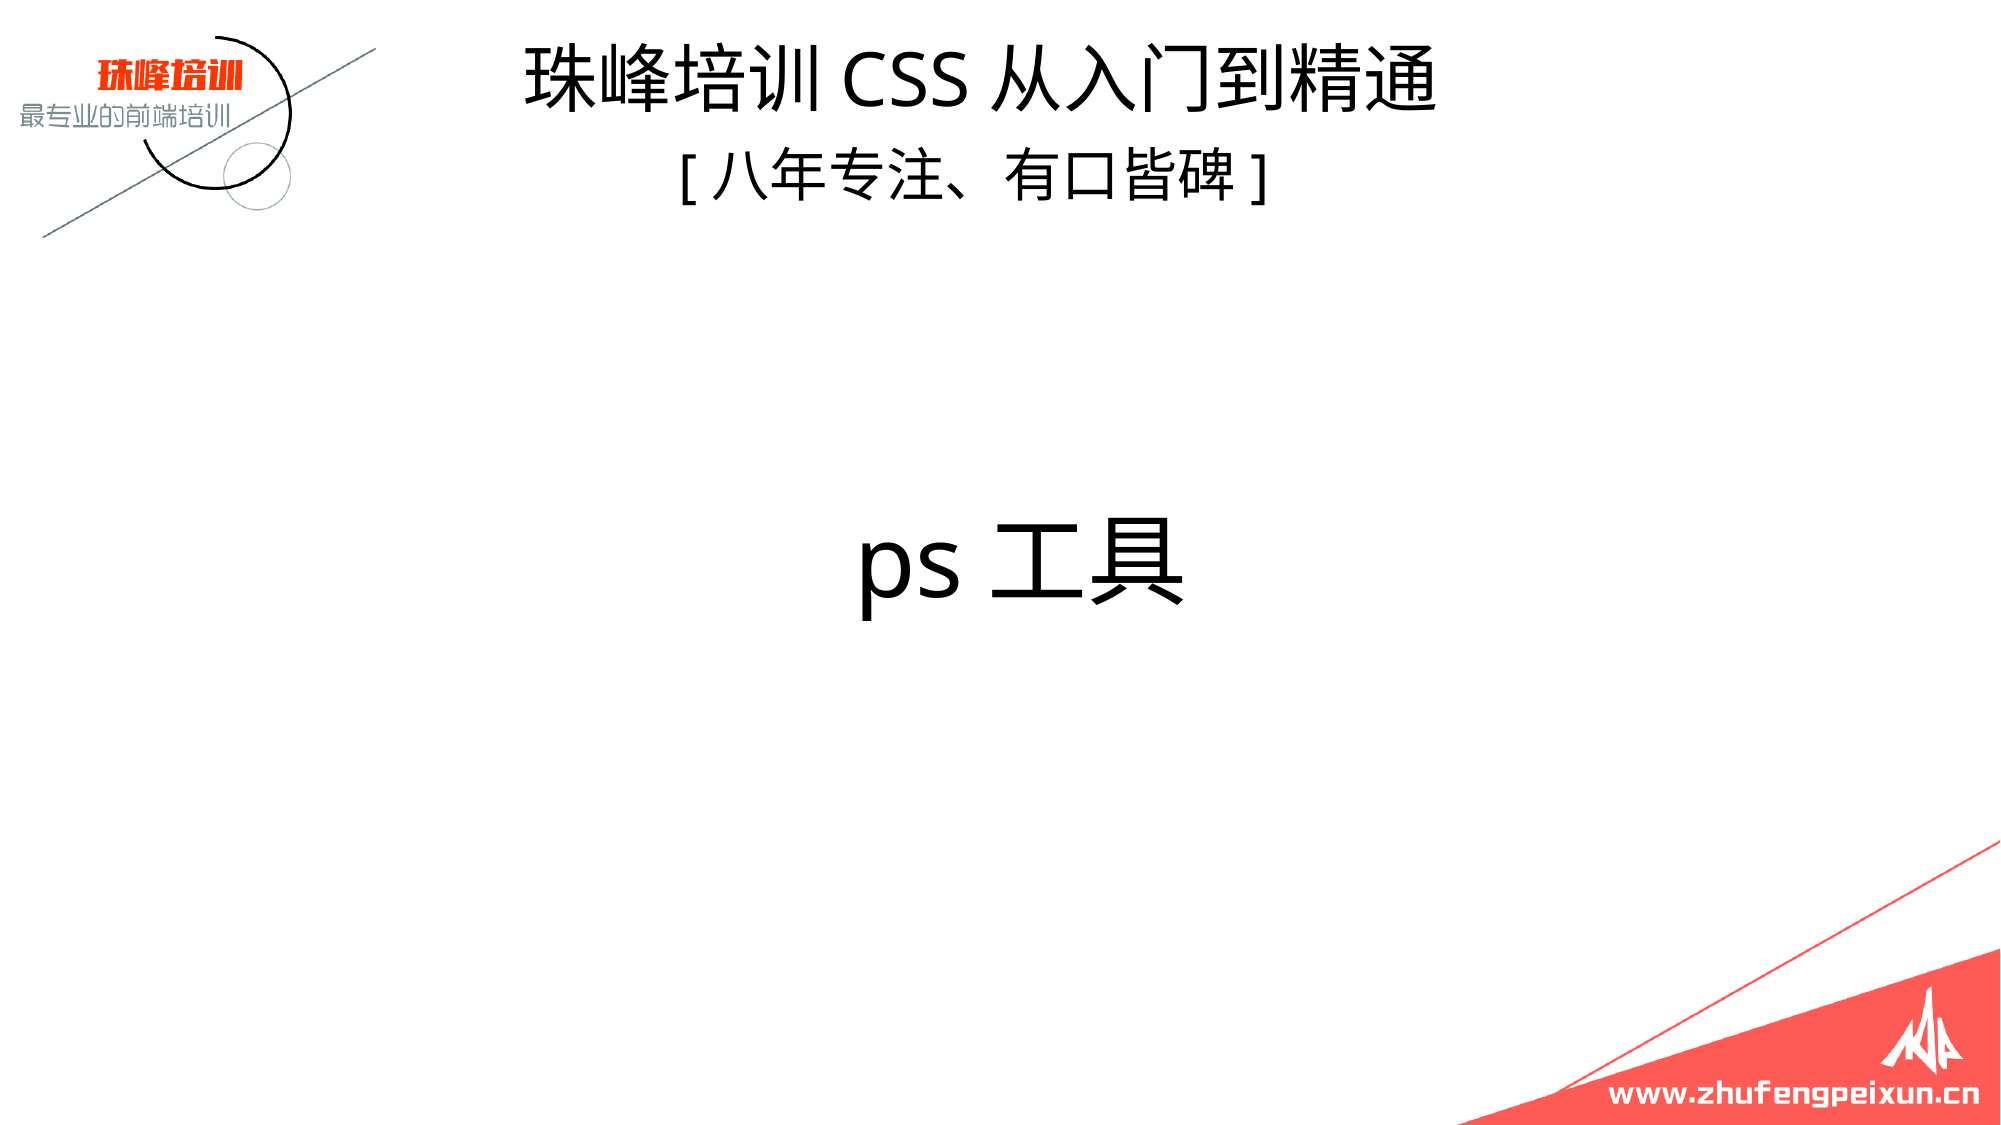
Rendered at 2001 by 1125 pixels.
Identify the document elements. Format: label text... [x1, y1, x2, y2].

picture [18, 36, 376, 238]
picture [1437, 796, 2001, 1125]
text_box 珠峰培训CSS从入门到精通 [八年专注、有口皆碑] [507, 23, 1737, 264]
title ps工具 [208, 288, 1857, 658]
